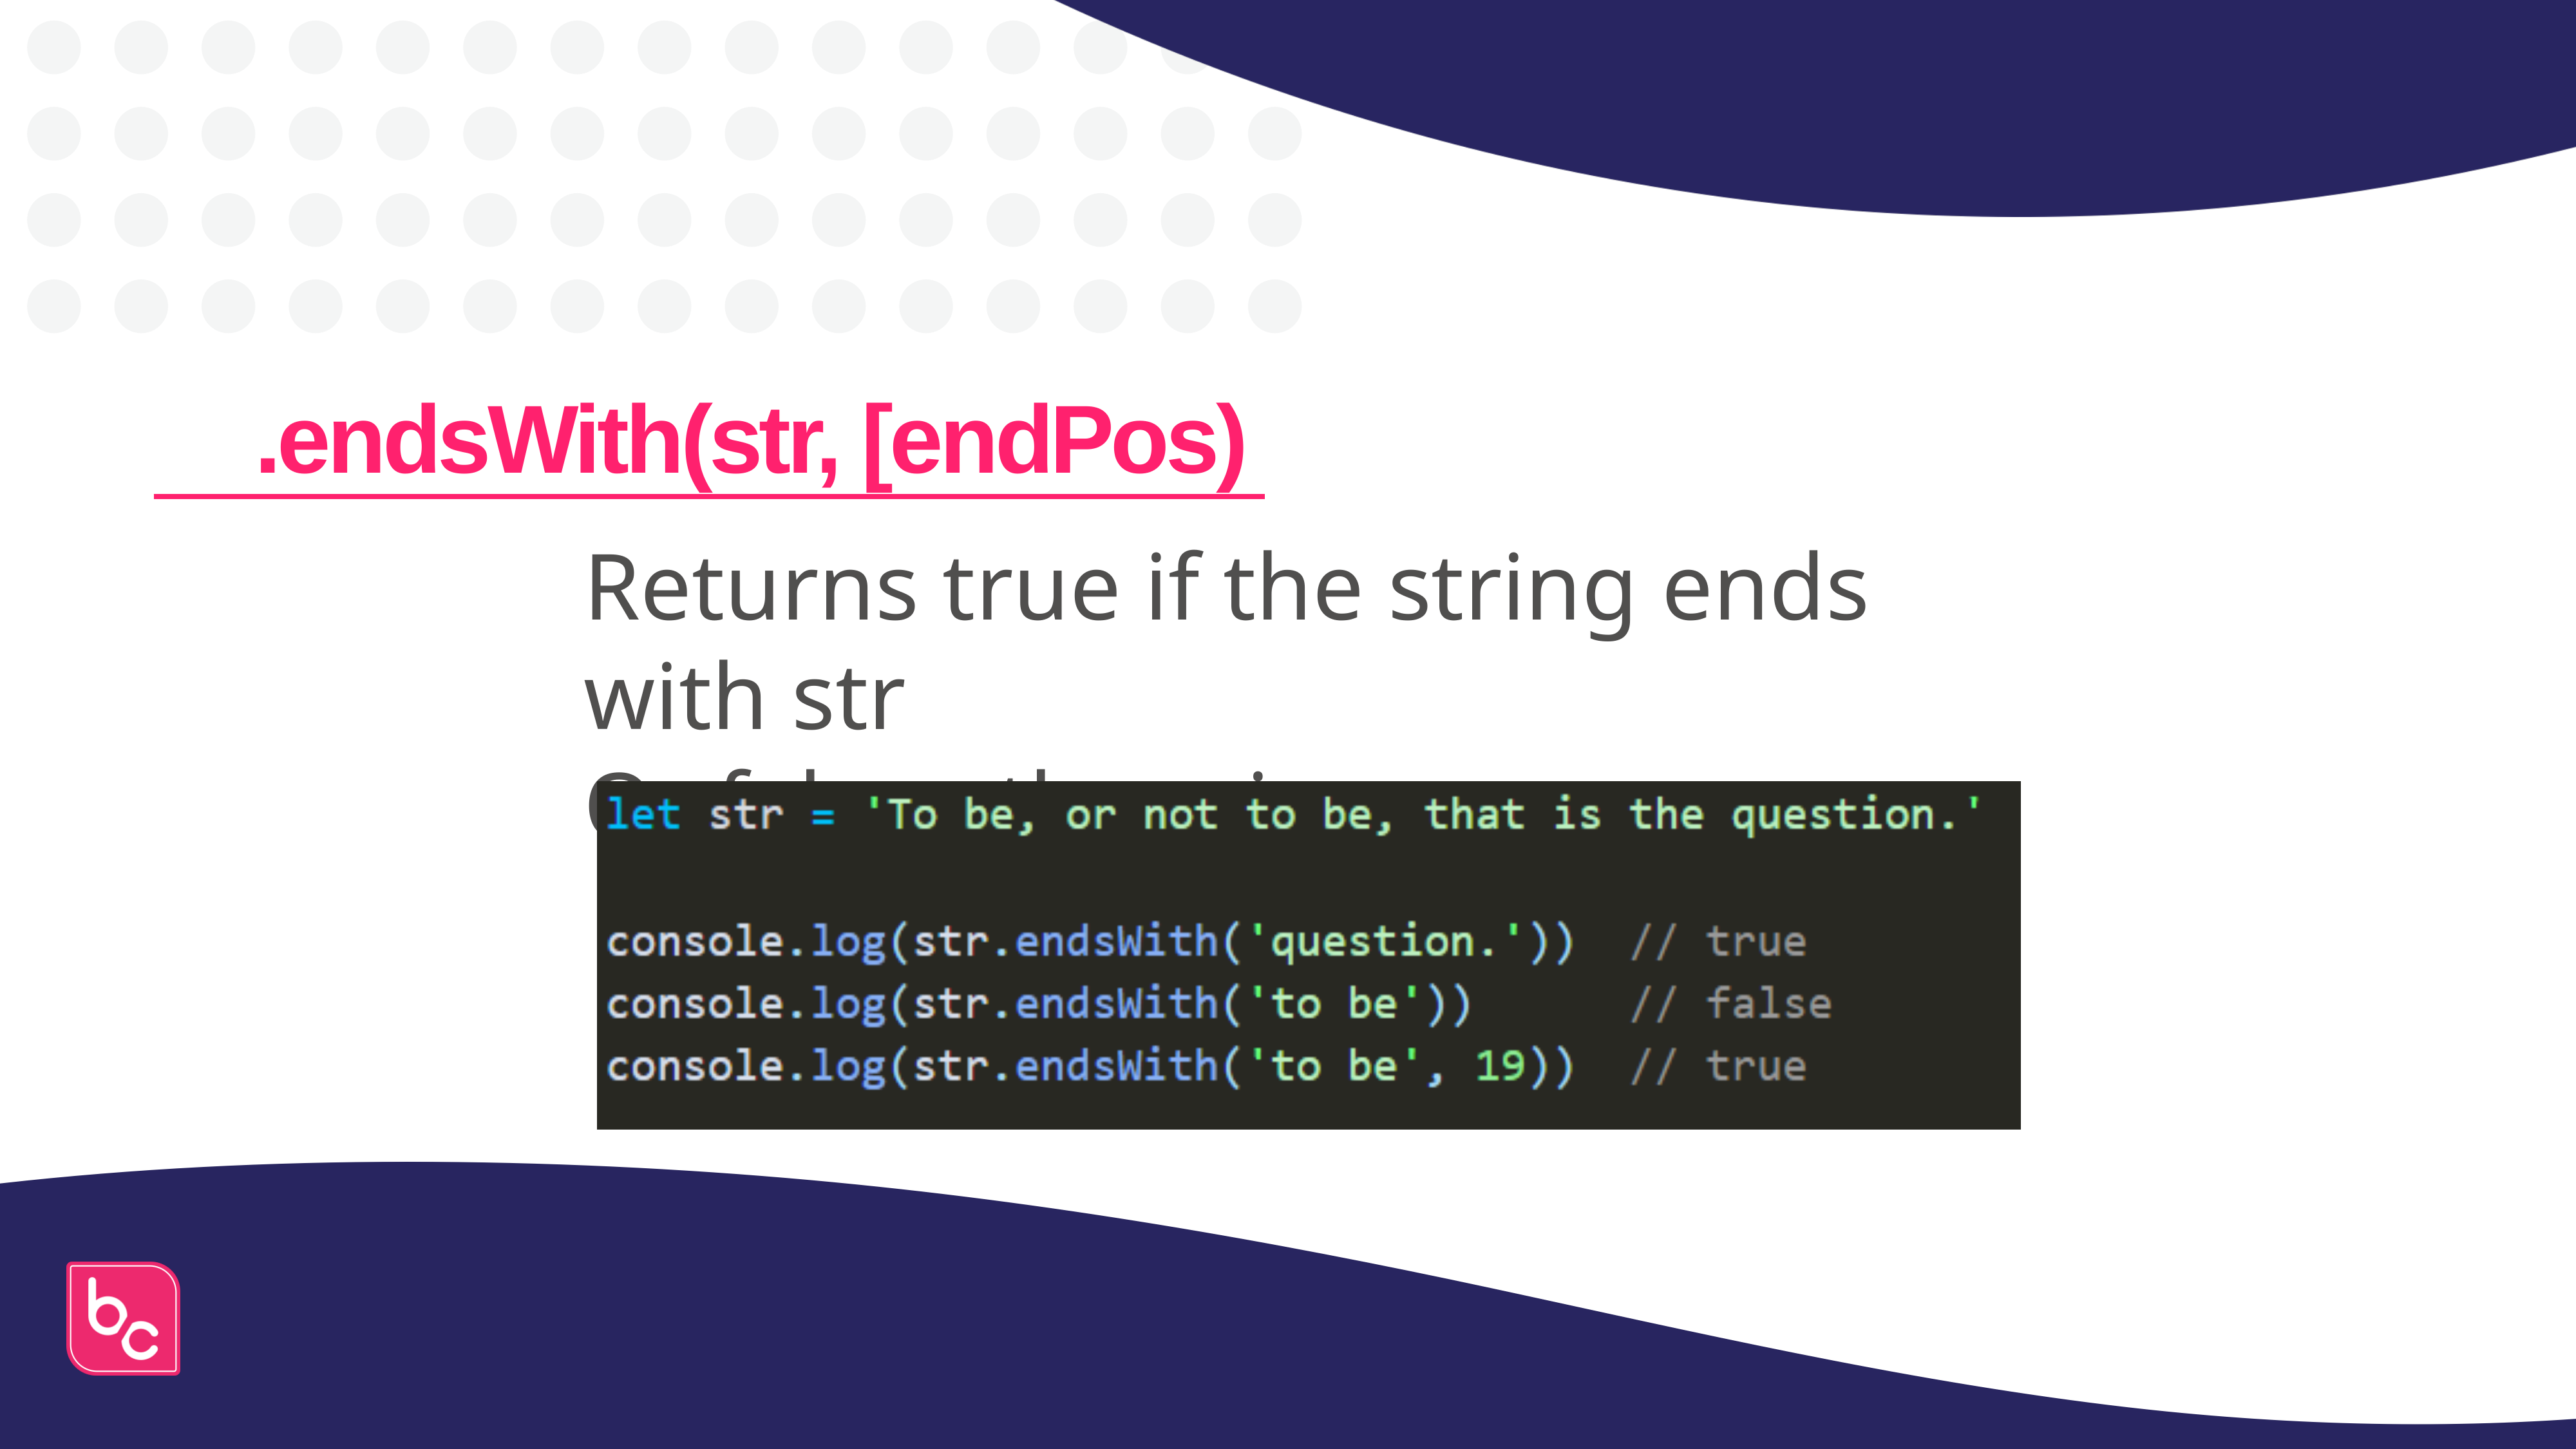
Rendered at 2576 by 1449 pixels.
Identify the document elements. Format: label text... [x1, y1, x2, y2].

picture [0, 1162, 2576, 1449]
list Returns true if the string ends with str Or false otherwise [578, 523, 2065, 756]
picture [1053, 0, 2576, 217]
title .endsWith(str, [endPos) [67, 214, 1255, 498]
picture [596, 781, 2021, 1130]
